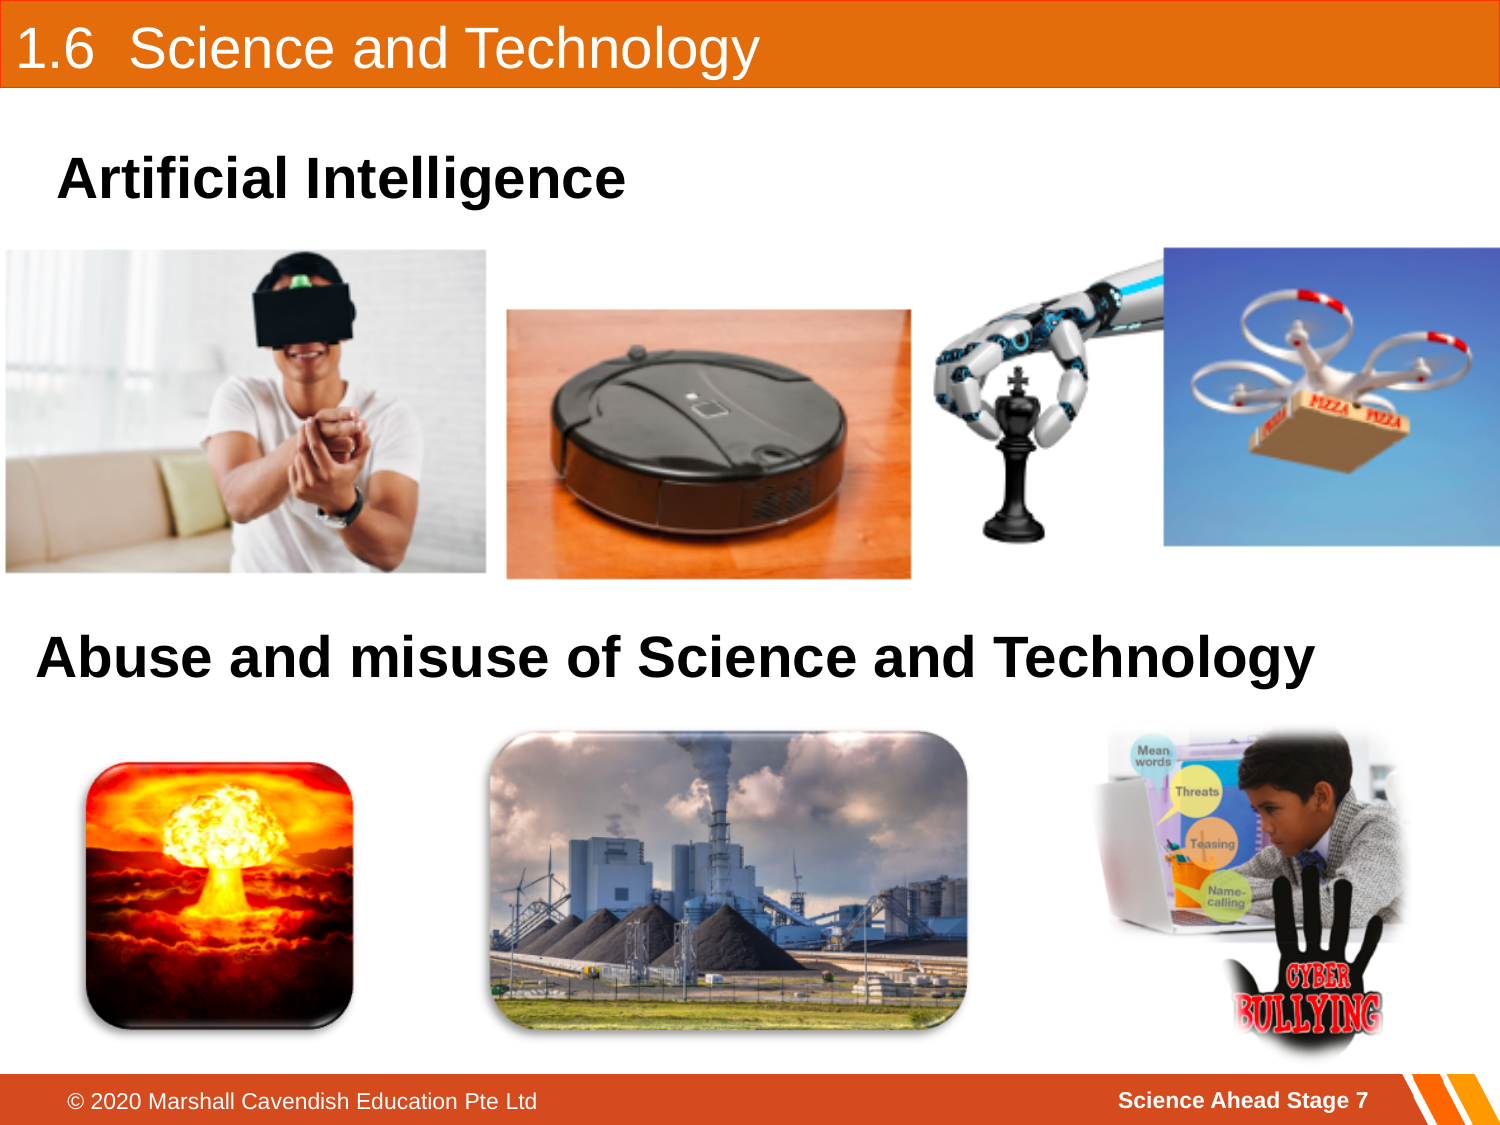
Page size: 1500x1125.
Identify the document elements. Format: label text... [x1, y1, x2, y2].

text_box Artificial Intelligence [41, 132, 750, 218]
picture [43, 699, 1412, 1072]
text_box Abuse and misuse of Science and Technology [20, 612, 1343, 697]
picture [0, 1074, 1500, 1125]
text_box 1.6 Science and Technology [0, 0, 1500, 91]
picture [2, 240, 1500, 590]
footer Science Ahead Stage 7 [937, 1080, 1384, 1124]
